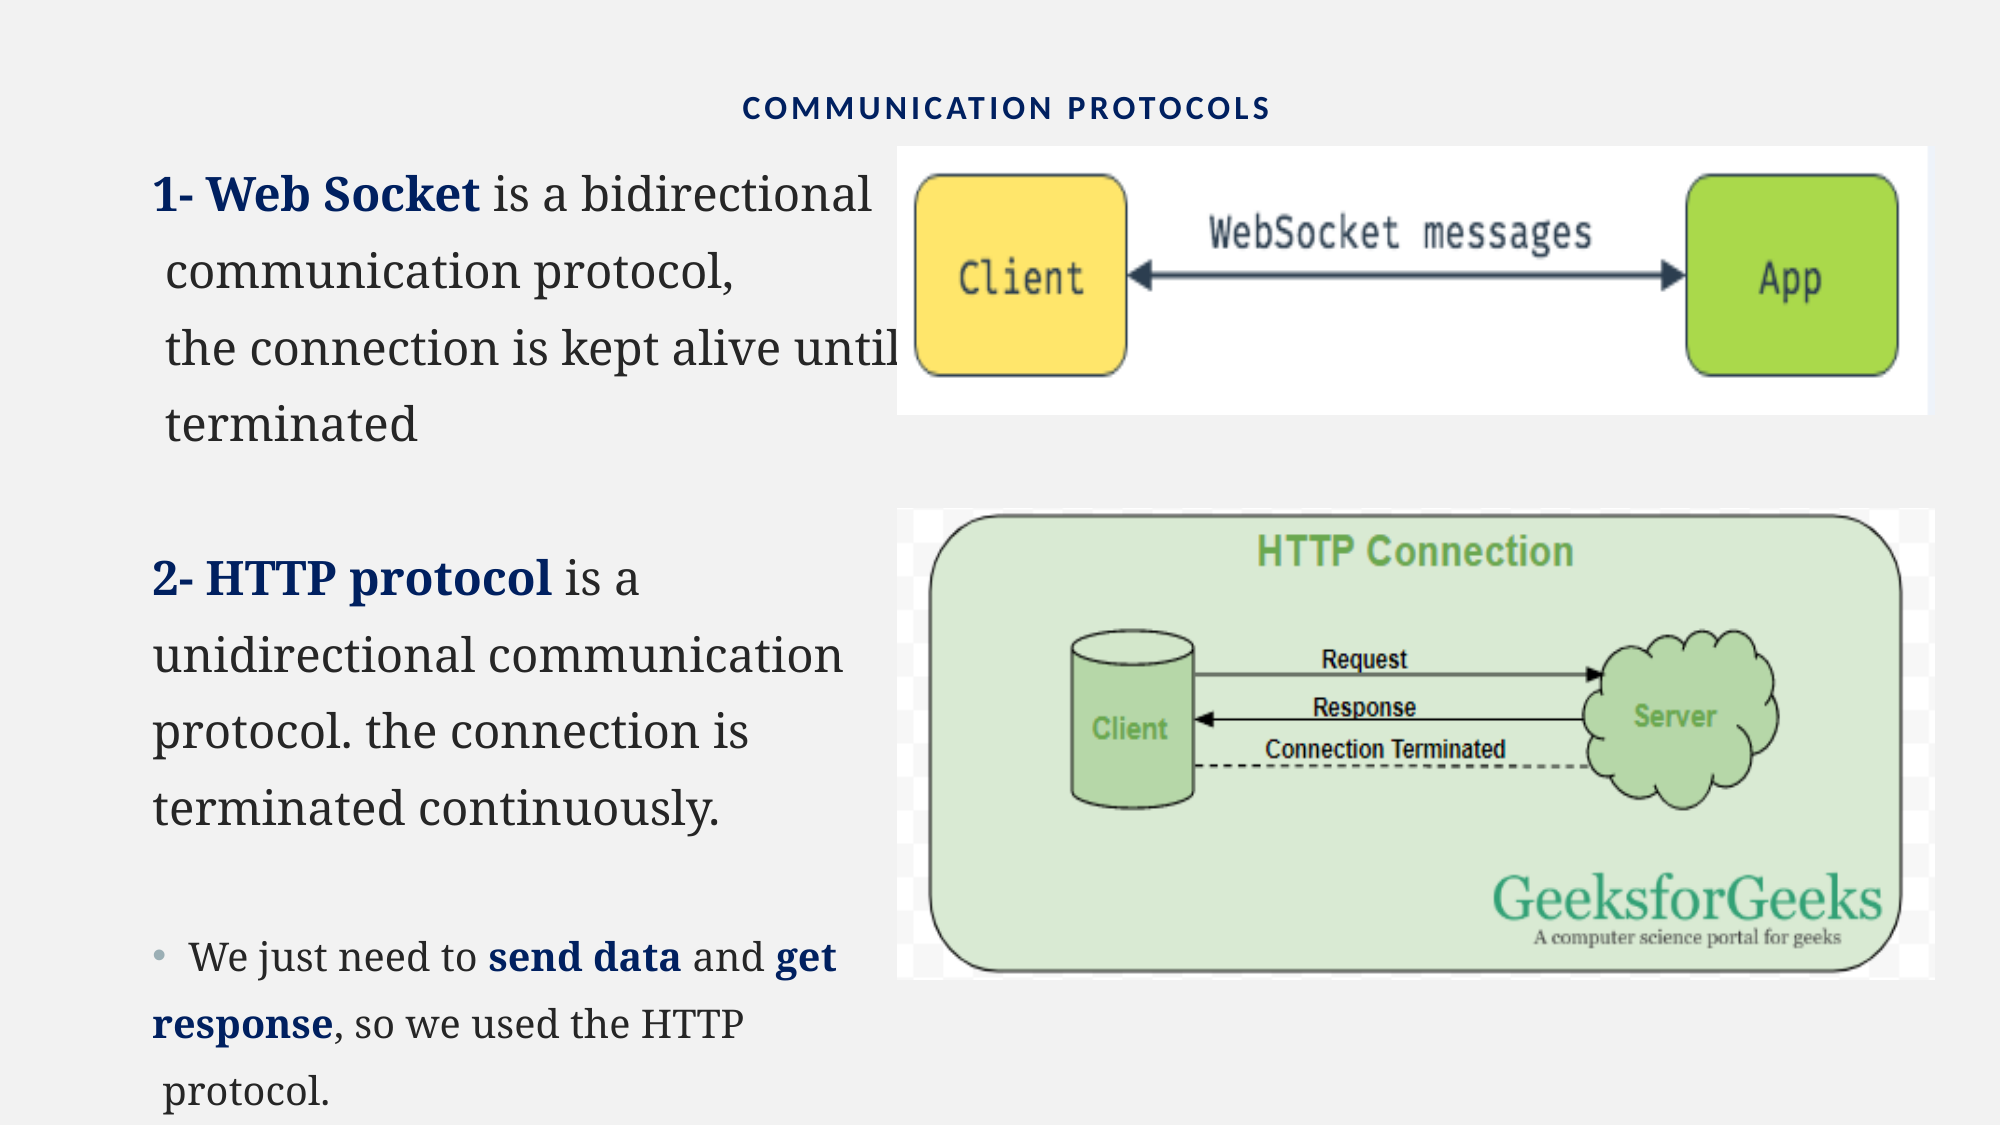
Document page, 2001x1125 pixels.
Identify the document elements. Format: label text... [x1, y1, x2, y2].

picture [897, 508, 1935, 980]
picture [897, 146, 1935, 415]
title Communication Protocols [135, 57, 1865, 159]
list 1- Web Socket is a bidirectional communication protocol, the connection is kept alive until terminated 2- HTTP protocol is a unidirectional communication protocol. the connection is terminated continuously. We just need to send data and get response, so we used the HTTP protocol. [137, 156, 2000, 1125]
